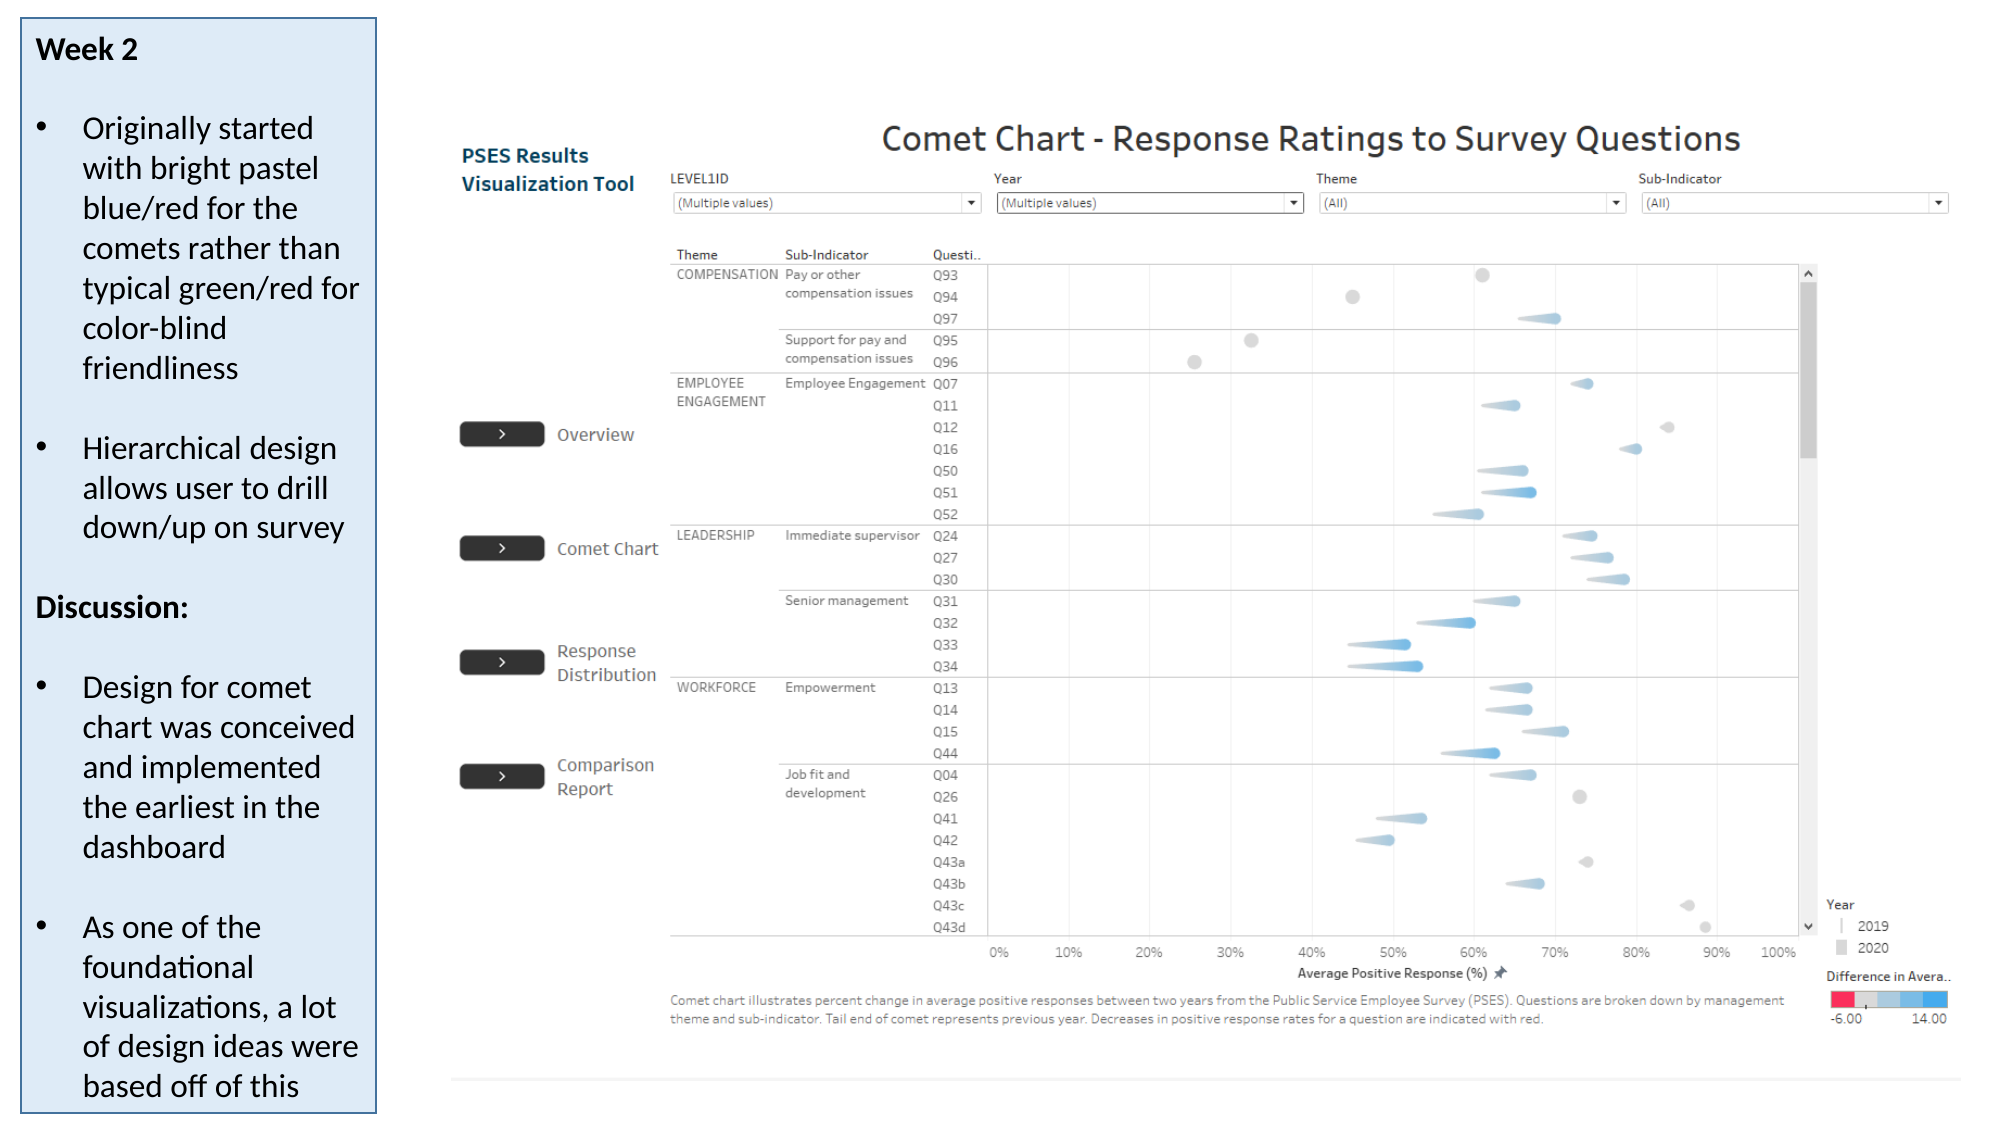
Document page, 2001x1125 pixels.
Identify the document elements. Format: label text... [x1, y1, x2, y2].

text_box Week 2 Originally started with bright pastel blue/red for the comets rather than typical green/red for color-blind friendliness Hierarchical design allows user to drill down/up on survey Discussion: Design for comet chart was conceived and implemented the earliest in the dashboard As one of the foundational visualizations, a lot of design ideas were based off of this [20, 19, 384, 1112]
picture [451, 103, 1961, 1081]
